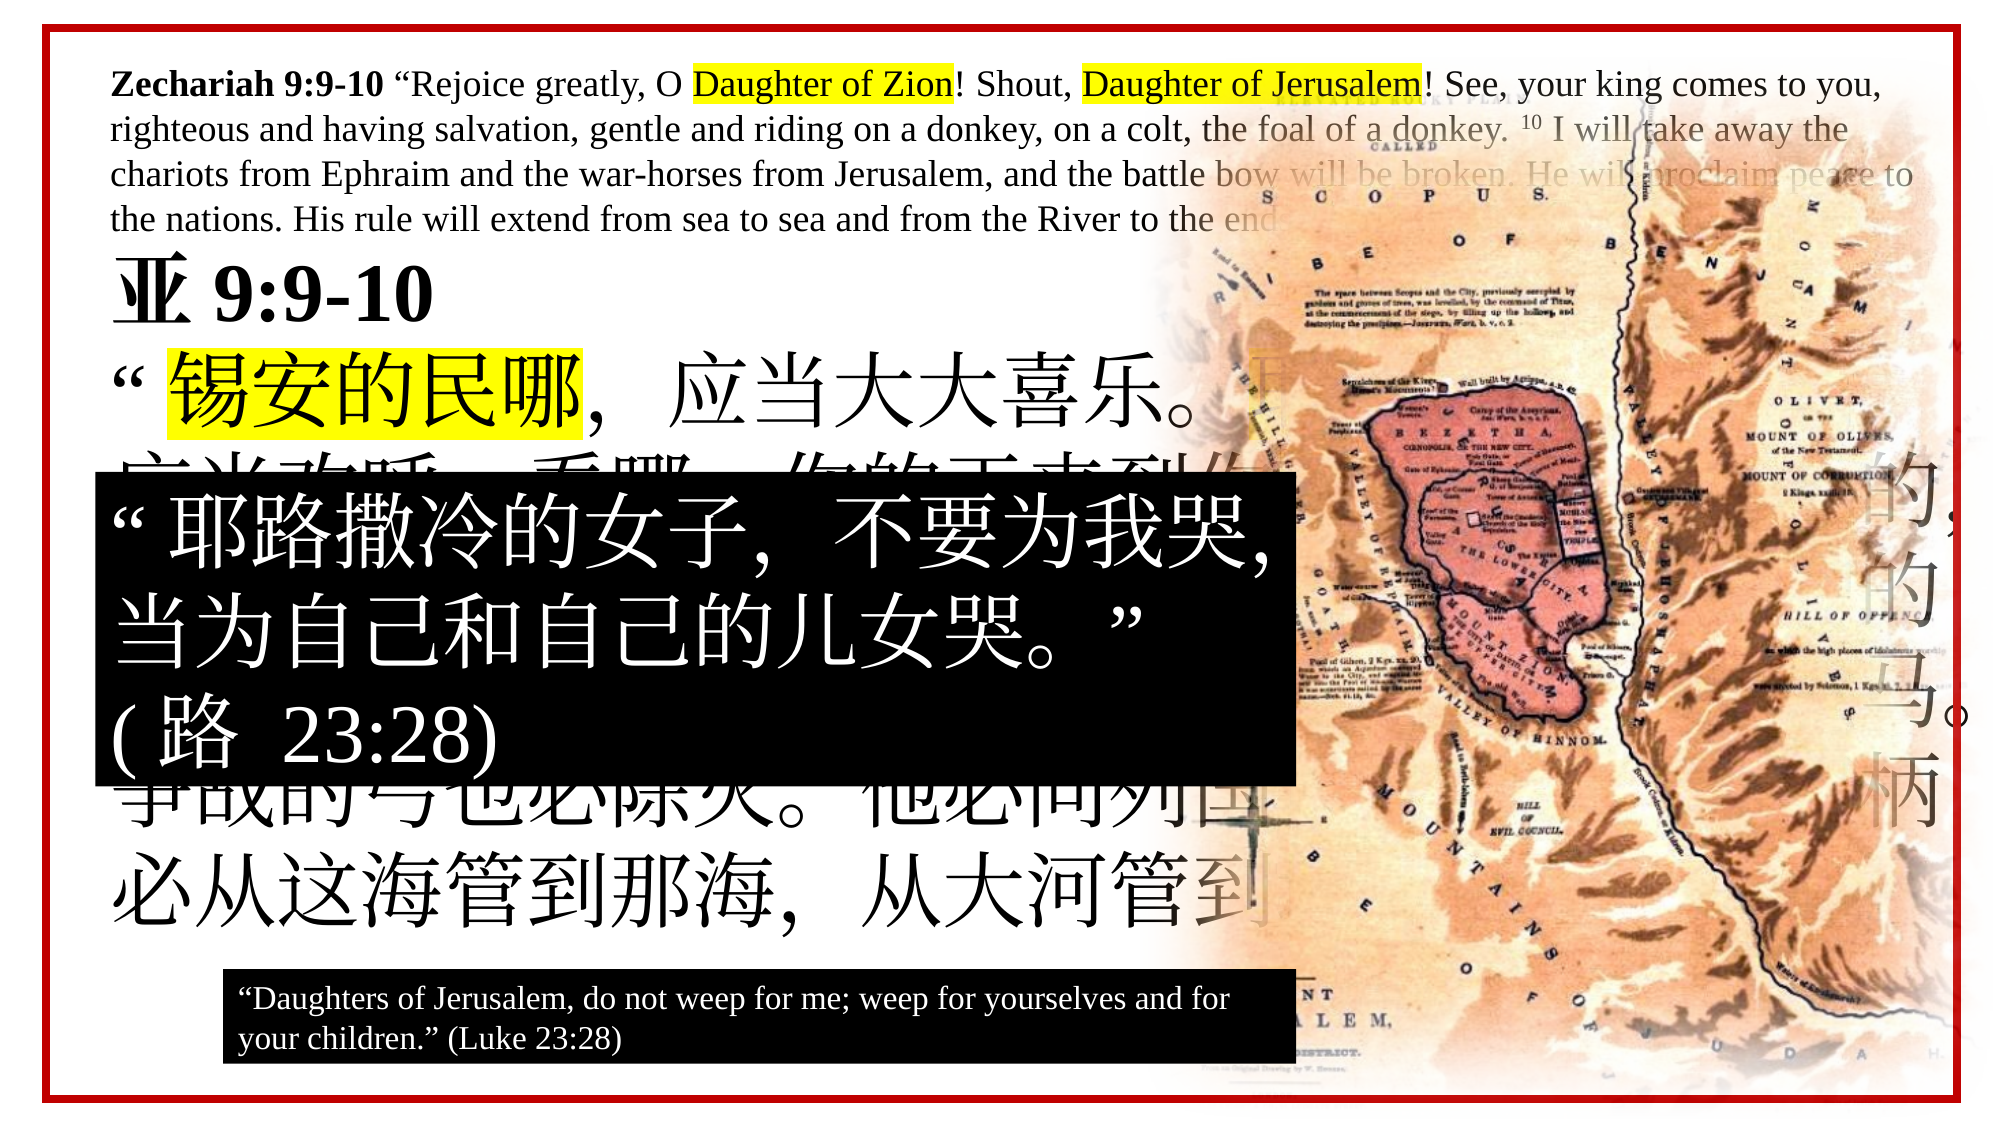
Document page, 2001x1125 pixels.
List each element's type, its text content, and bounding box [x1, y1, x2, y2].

text_box “耶路撒冷的女子，不要为我哭，当为自己和自己的儿女哭。” (路 23:28) [95, 471, 1134, 787]
picture [1134, 51, 1999, 1125]
text_box [45, 27, 1958, 1100]
text_box “Daughters of Jerusalem, do not weep for me; weep for yourselves and for your children.” (Luke 23:28) [223, 969, 1134, 1064]
